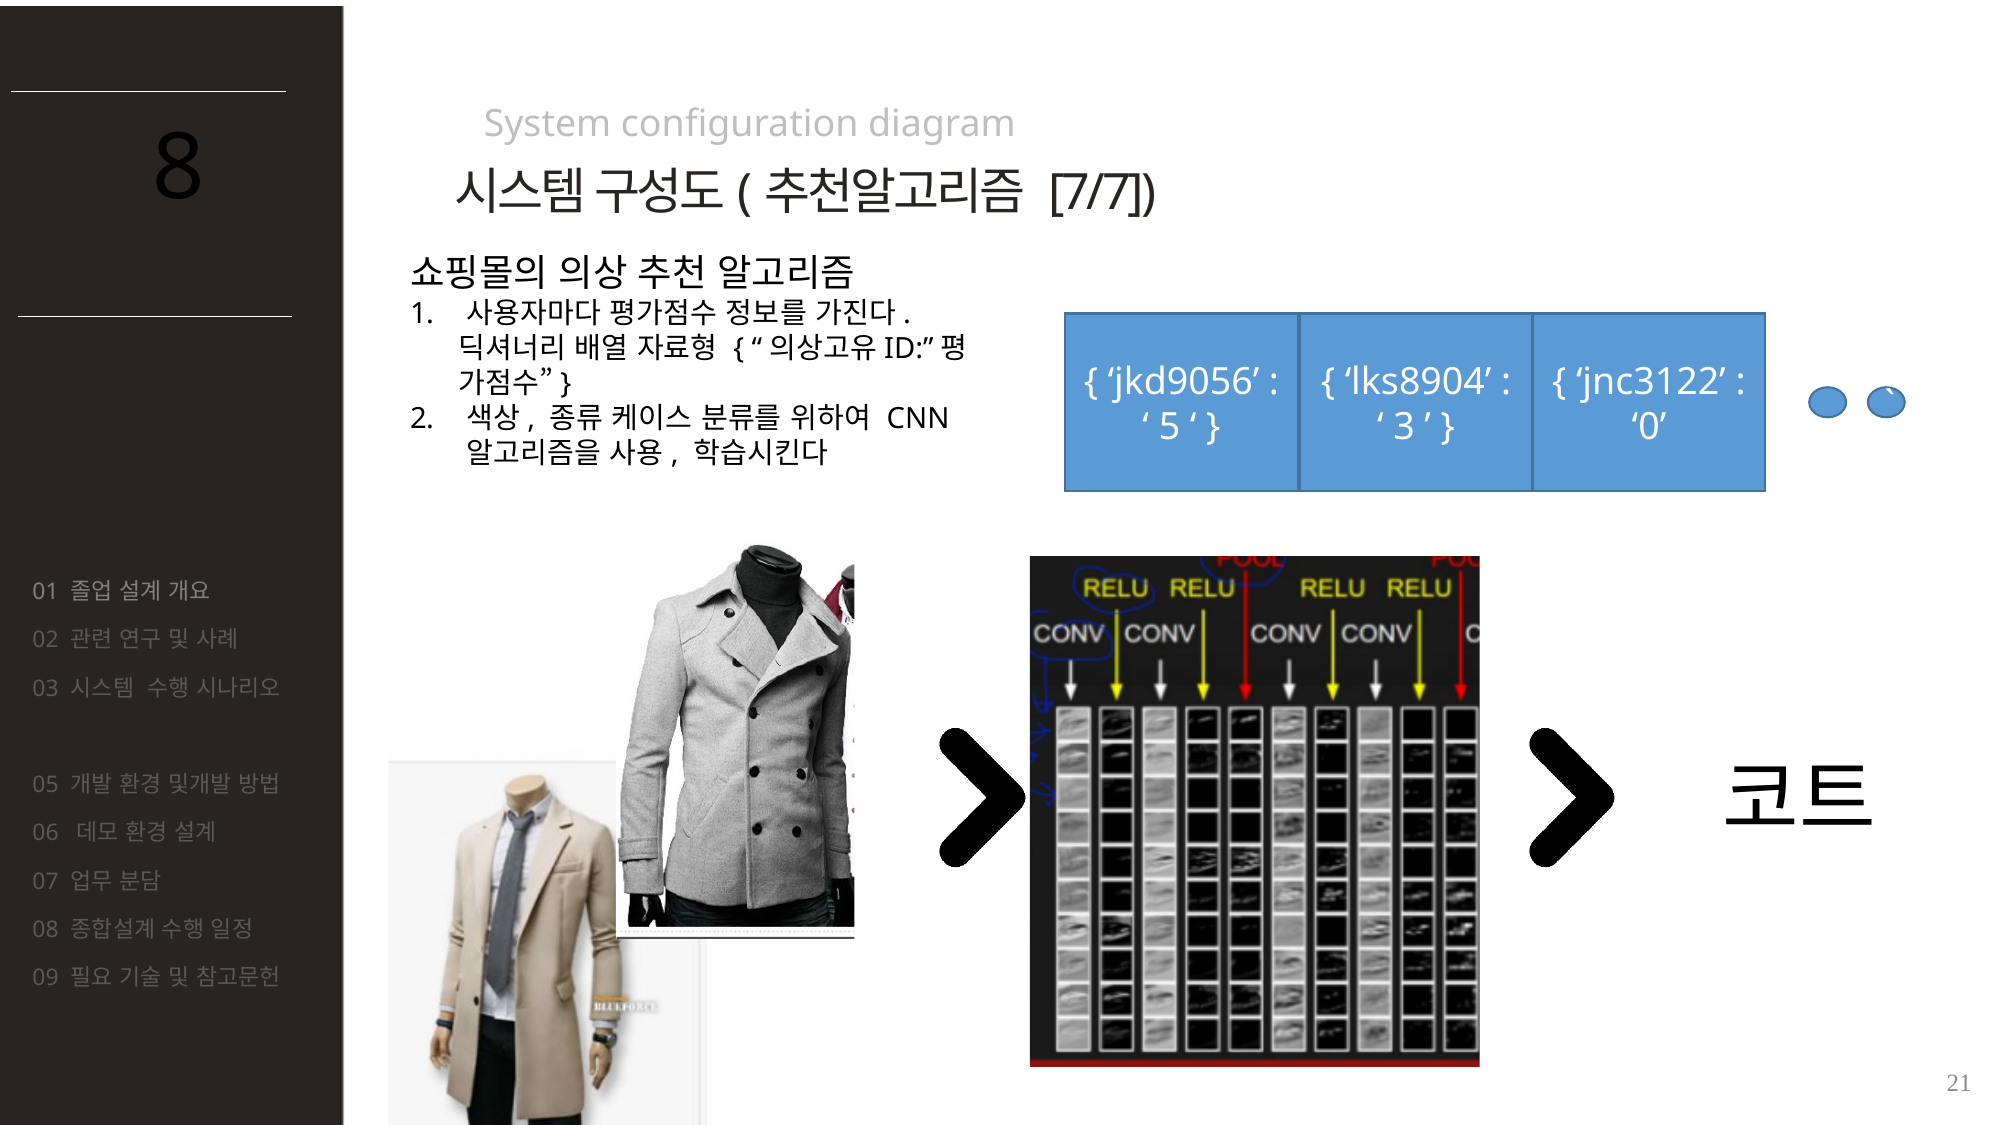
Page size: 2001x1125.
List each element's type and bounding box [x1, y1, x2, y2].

text_box [1064, 313, 1905, 492]
picture [0, 6, 2000, 1125]
